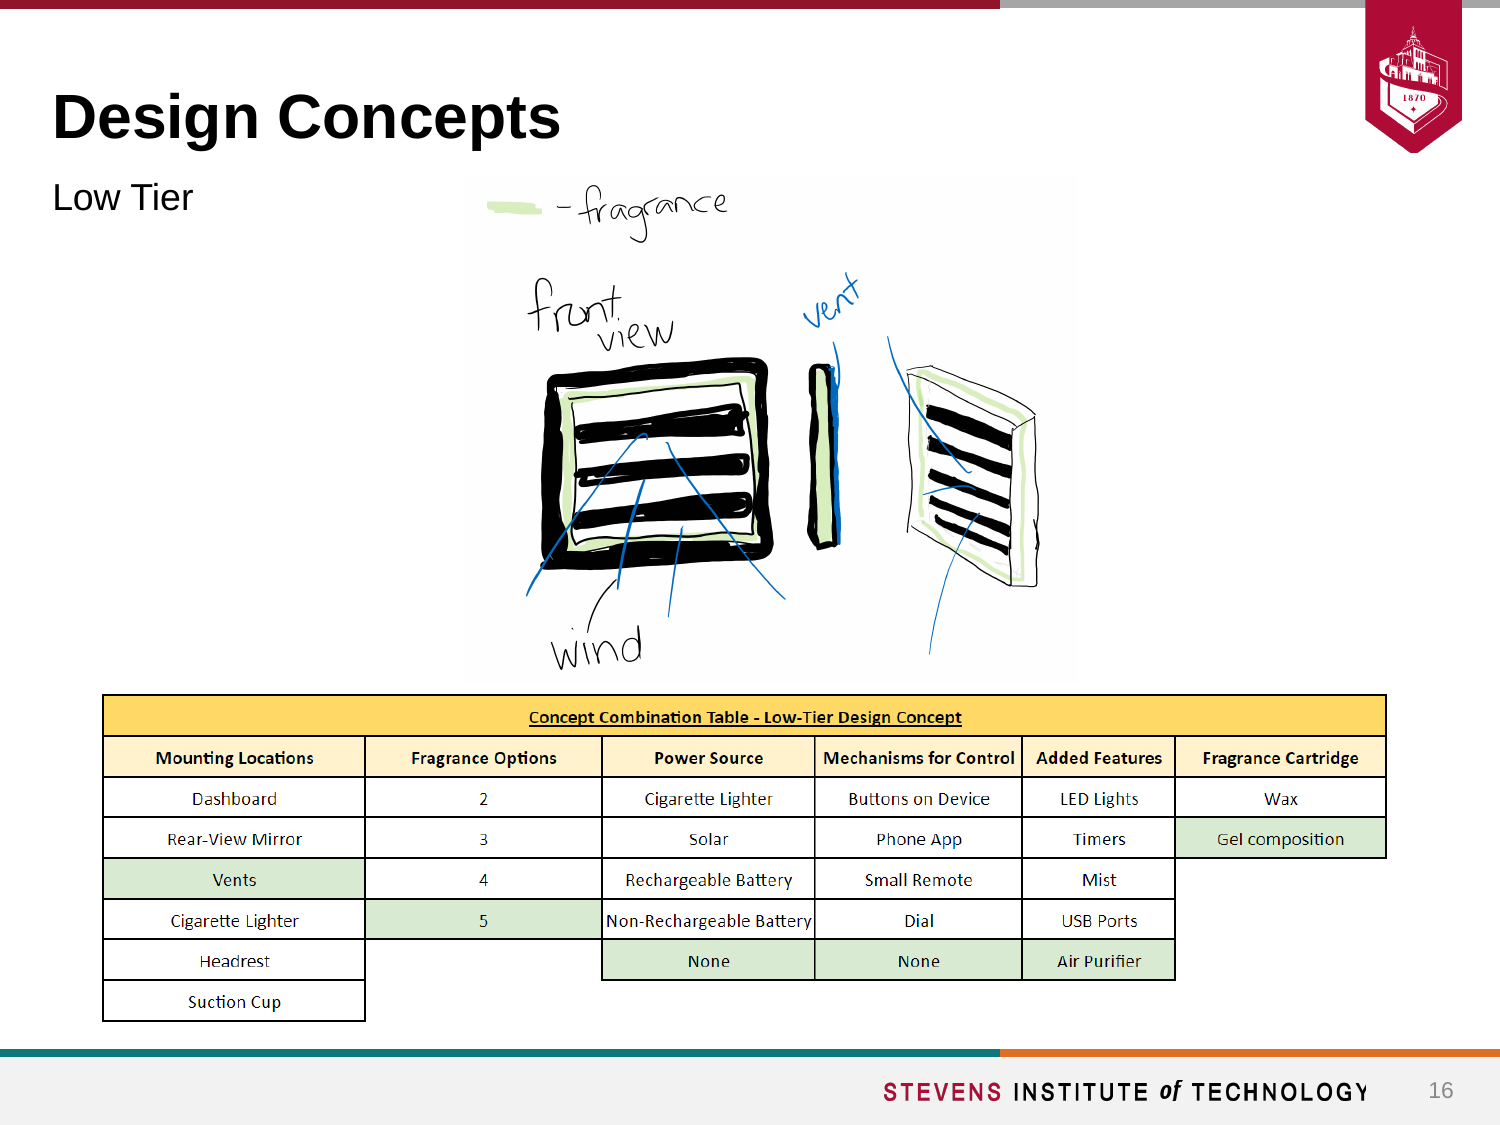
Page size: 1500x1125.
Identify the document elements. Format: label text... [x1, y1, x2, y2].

picture [92, 176, 1403, 1033]
list Low Tier [37, 165, 1463, 232]
picture [1365, 0, 1462, 153]
picture [884, 1080, 1366, 1101]
slide_number ‹#› [1401, 1059, 1481, 1120]
title Design Concepts [37, 68, 1236, 157]
